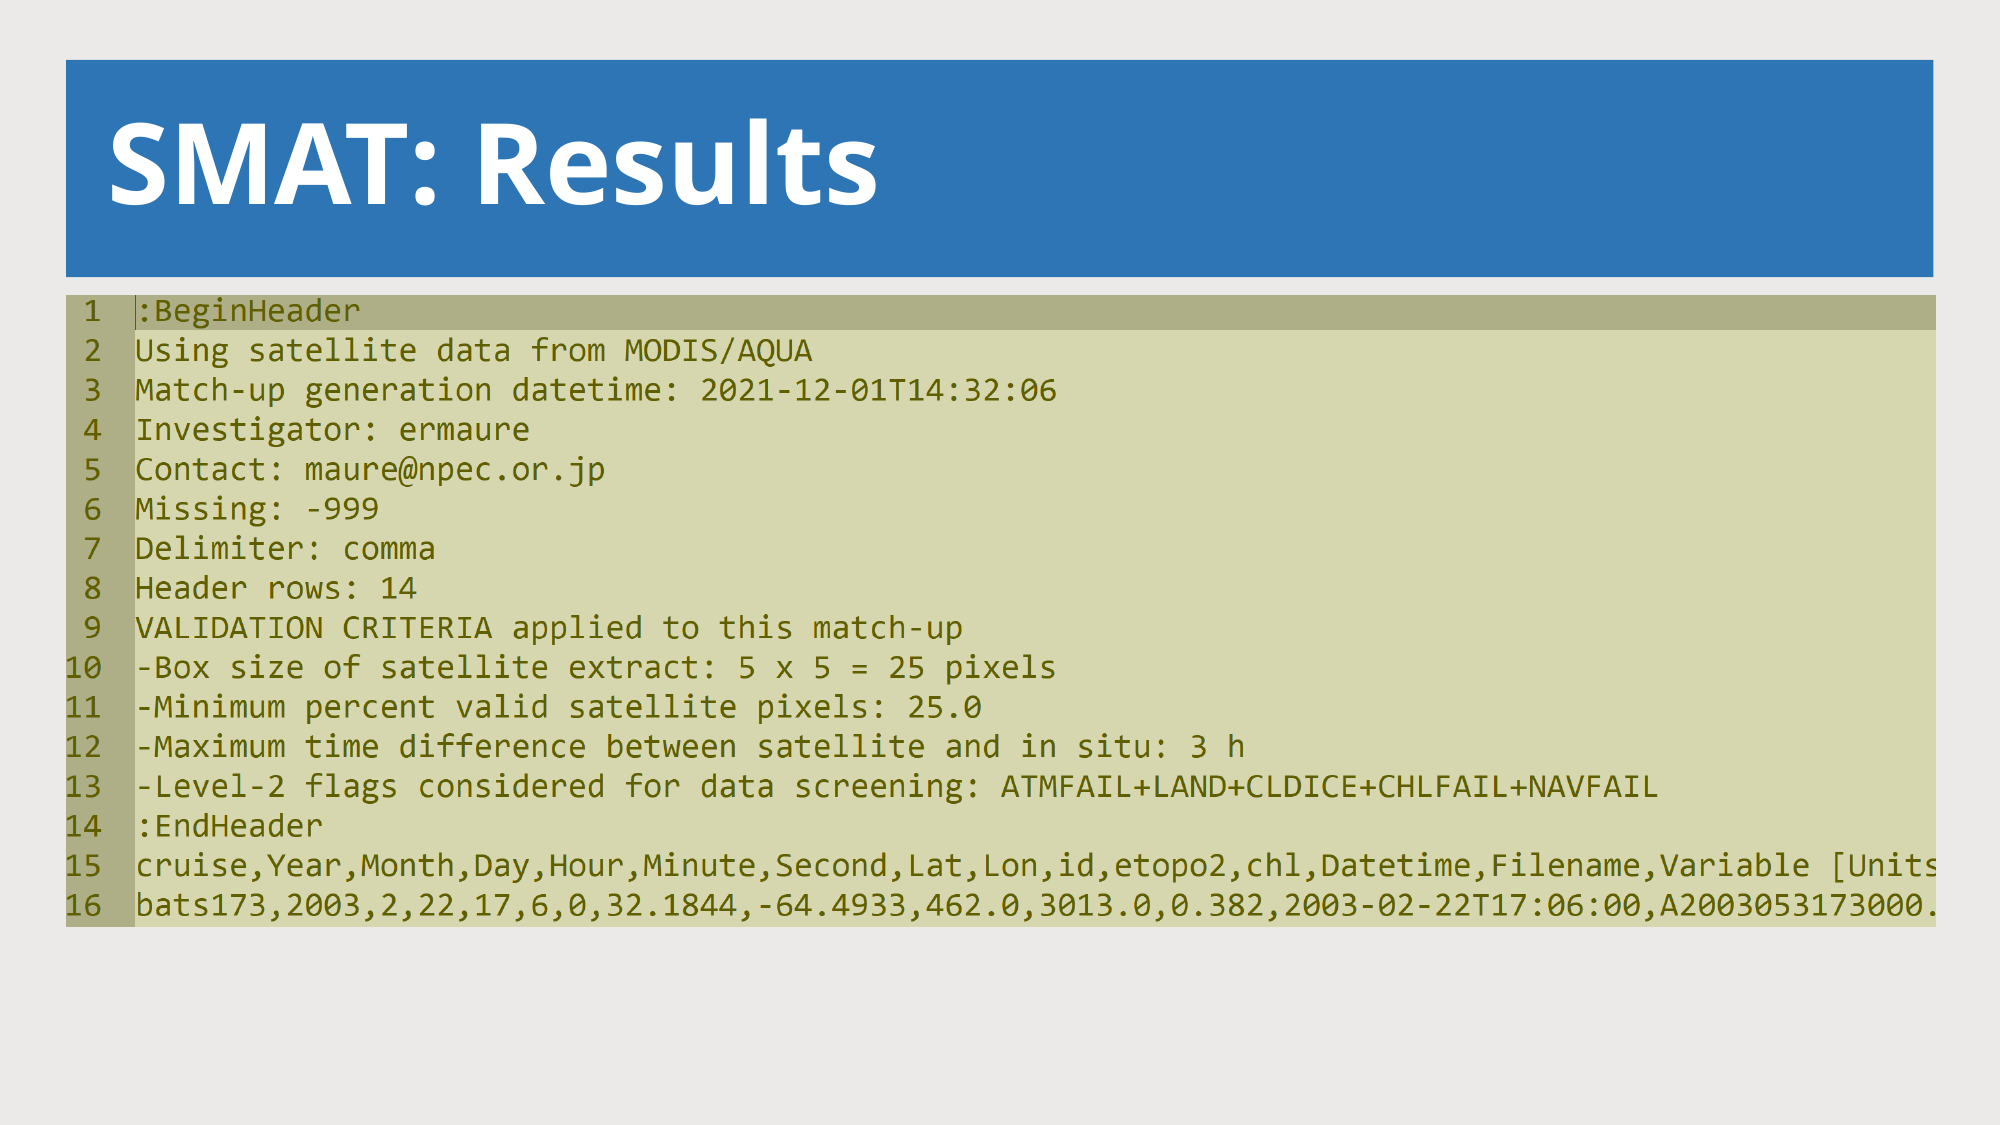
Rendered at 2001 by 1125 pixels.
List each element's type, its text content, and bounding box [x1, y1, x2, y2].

text_box [0, 0, 2000, 1125]
text_box SMAT: Results [66, 59, 1934, 278]
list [65, 295, 1936, 927]
